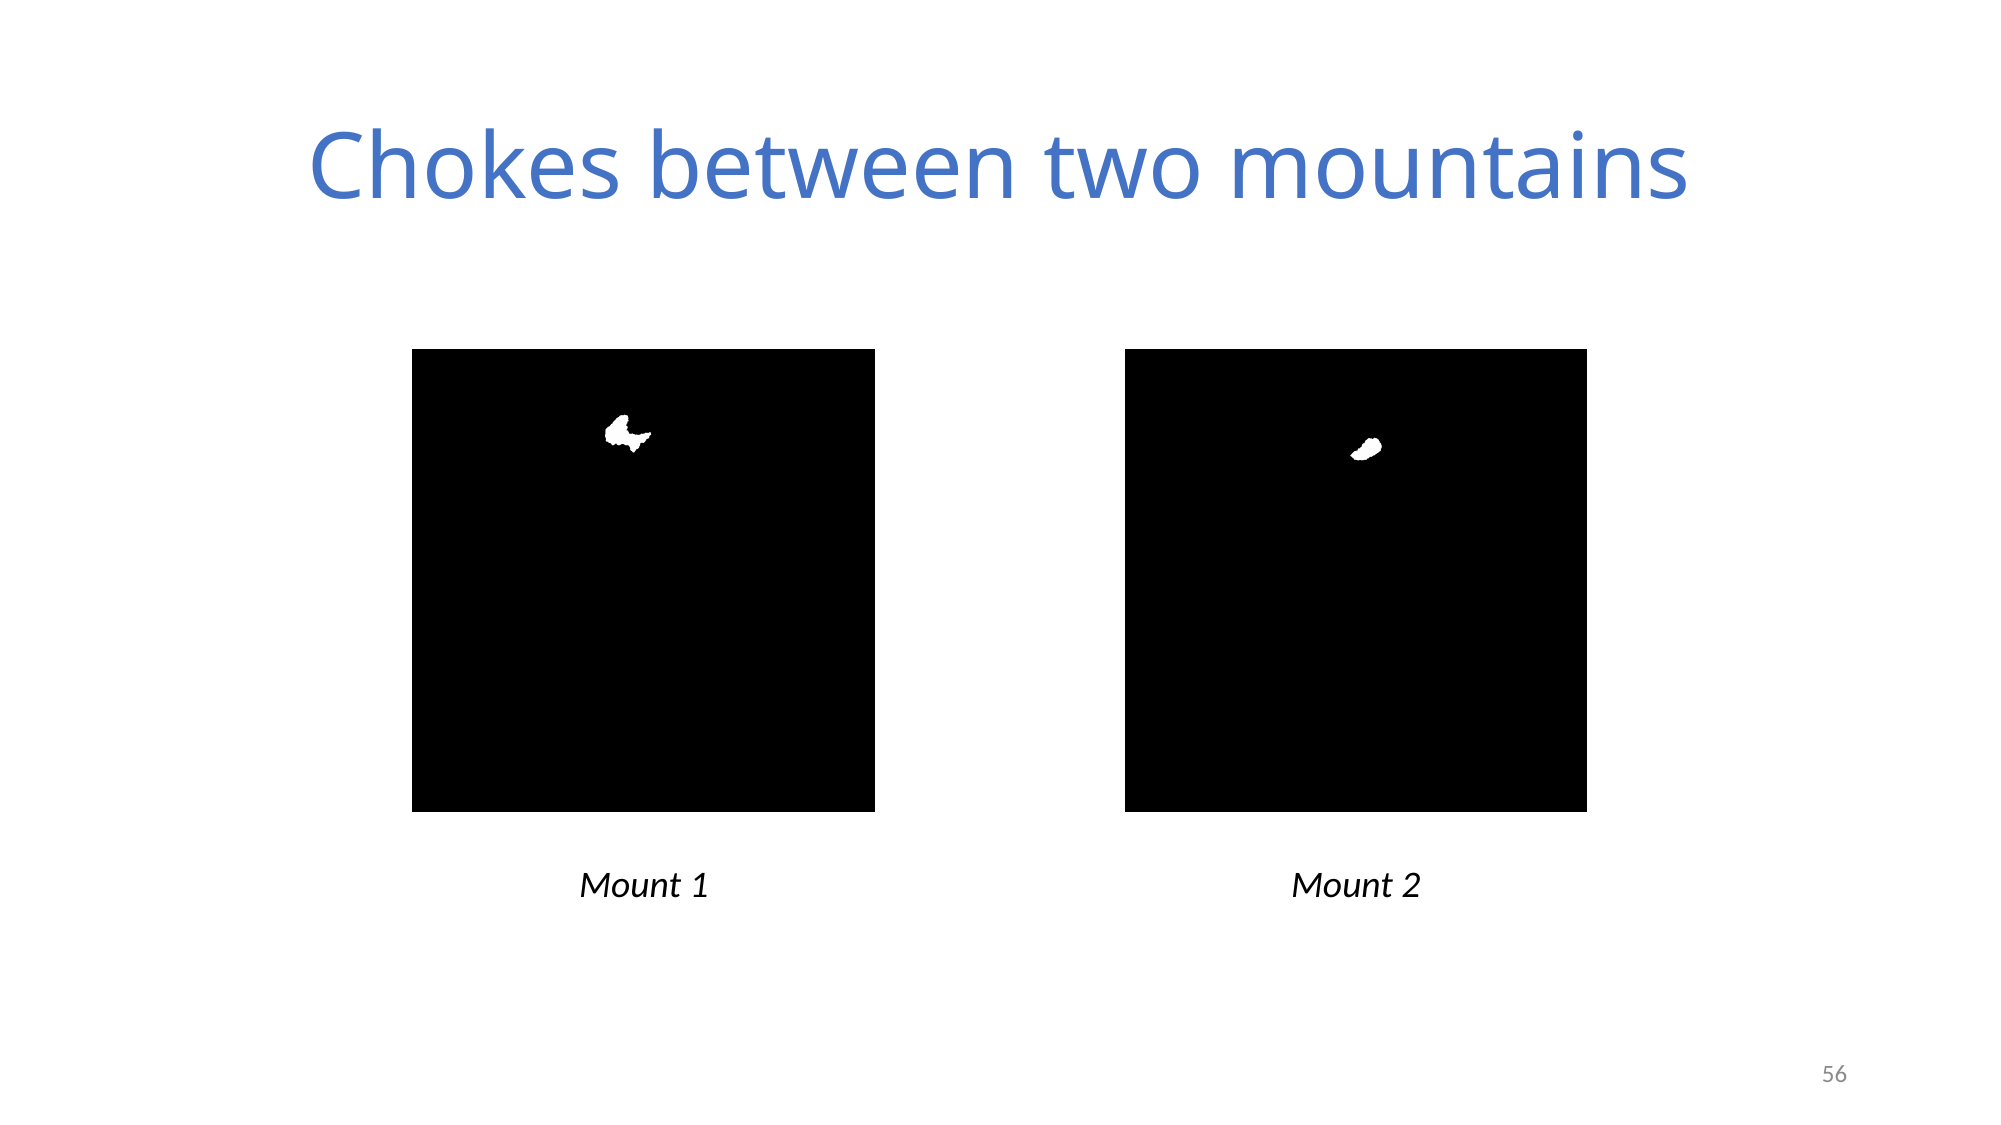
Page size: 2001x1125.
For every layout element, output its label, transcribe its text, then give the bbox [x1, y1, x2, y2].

text_box Mount 2 [1276, 852, 1436, 913]
slide_number 56 [1412, 1042, 1863, 1103]
title Chokes between two mountains [137, 59, 1863, 278]
text_box Mount 1 [564, 852, 724, 913]
picture [1124, 349, 1587, 812]
picture [412, 349, 875, 812]
